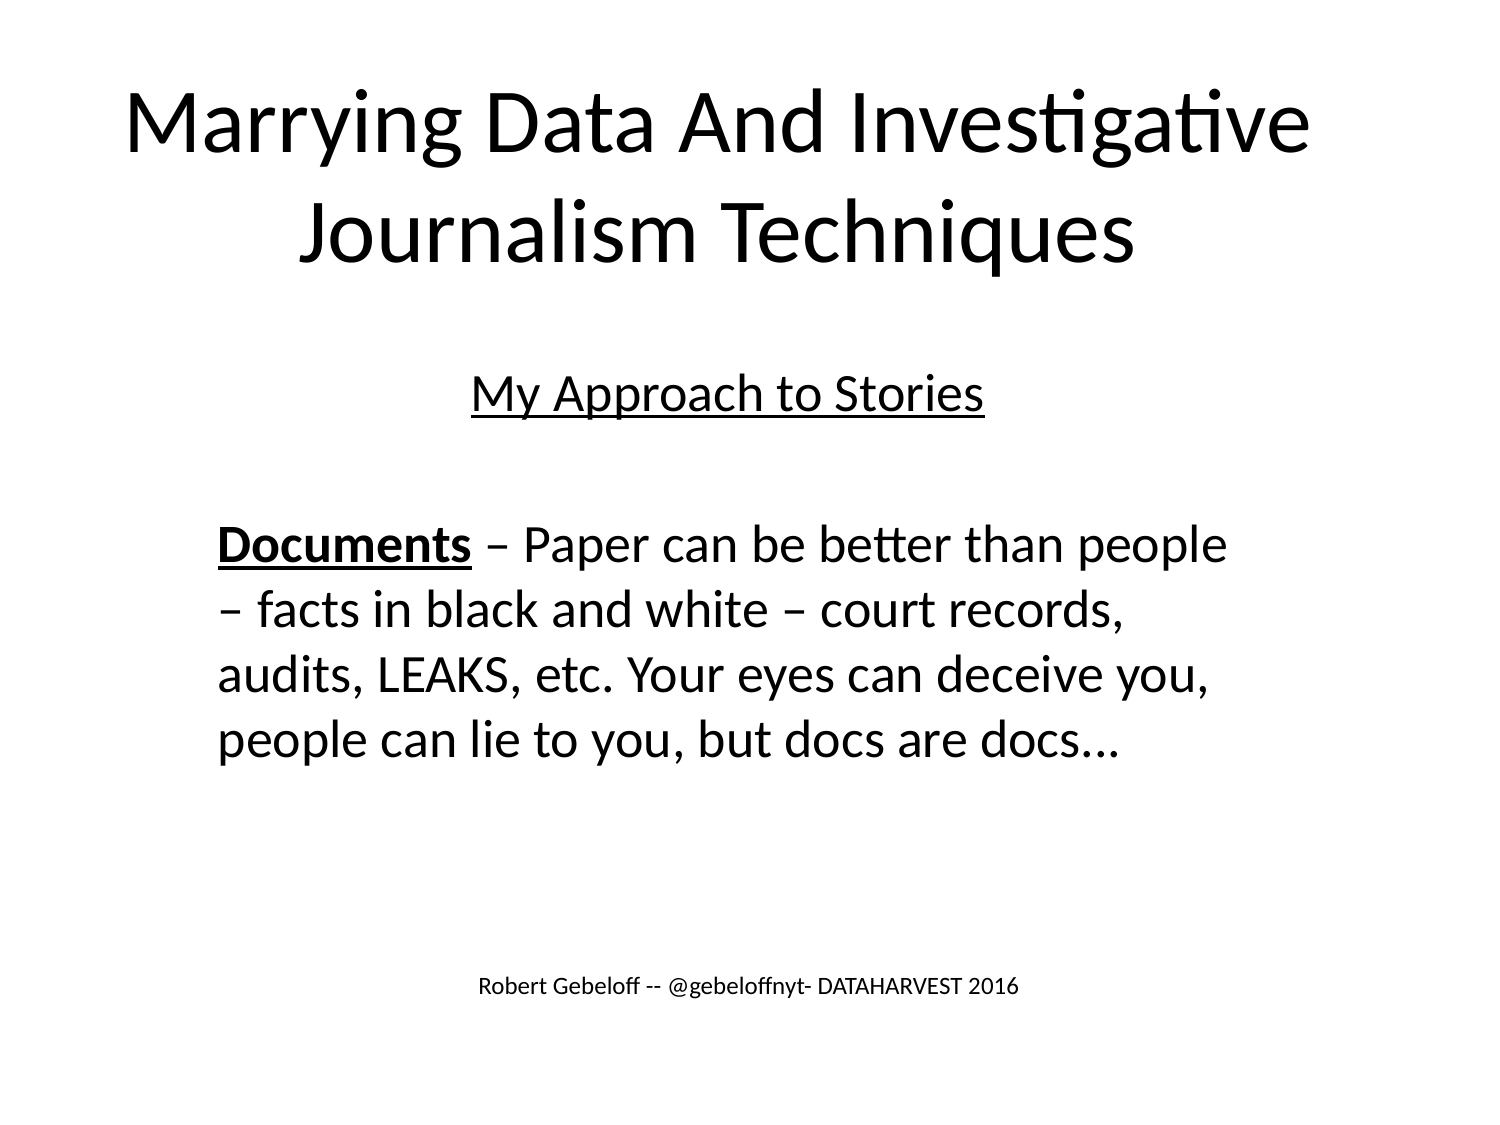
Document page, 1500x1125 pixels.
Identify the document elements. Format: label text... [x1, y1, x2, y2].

title Marrying Data And Investigative Journalism Techniques [80, 50, 1356, 292]
text_box Robert Gebeloff -- @gebeloffnyt- DATAHARVEST 2016 [125, 961, 1374, 1007]
subtitle My Approach to Stories Documents – Paper can be better than people – facts in black and white – court records, audits, LEAKS, etc. Your eyes can deceive you, people can lie to you, but docs are docs... [202, 350, 1253, 844]
